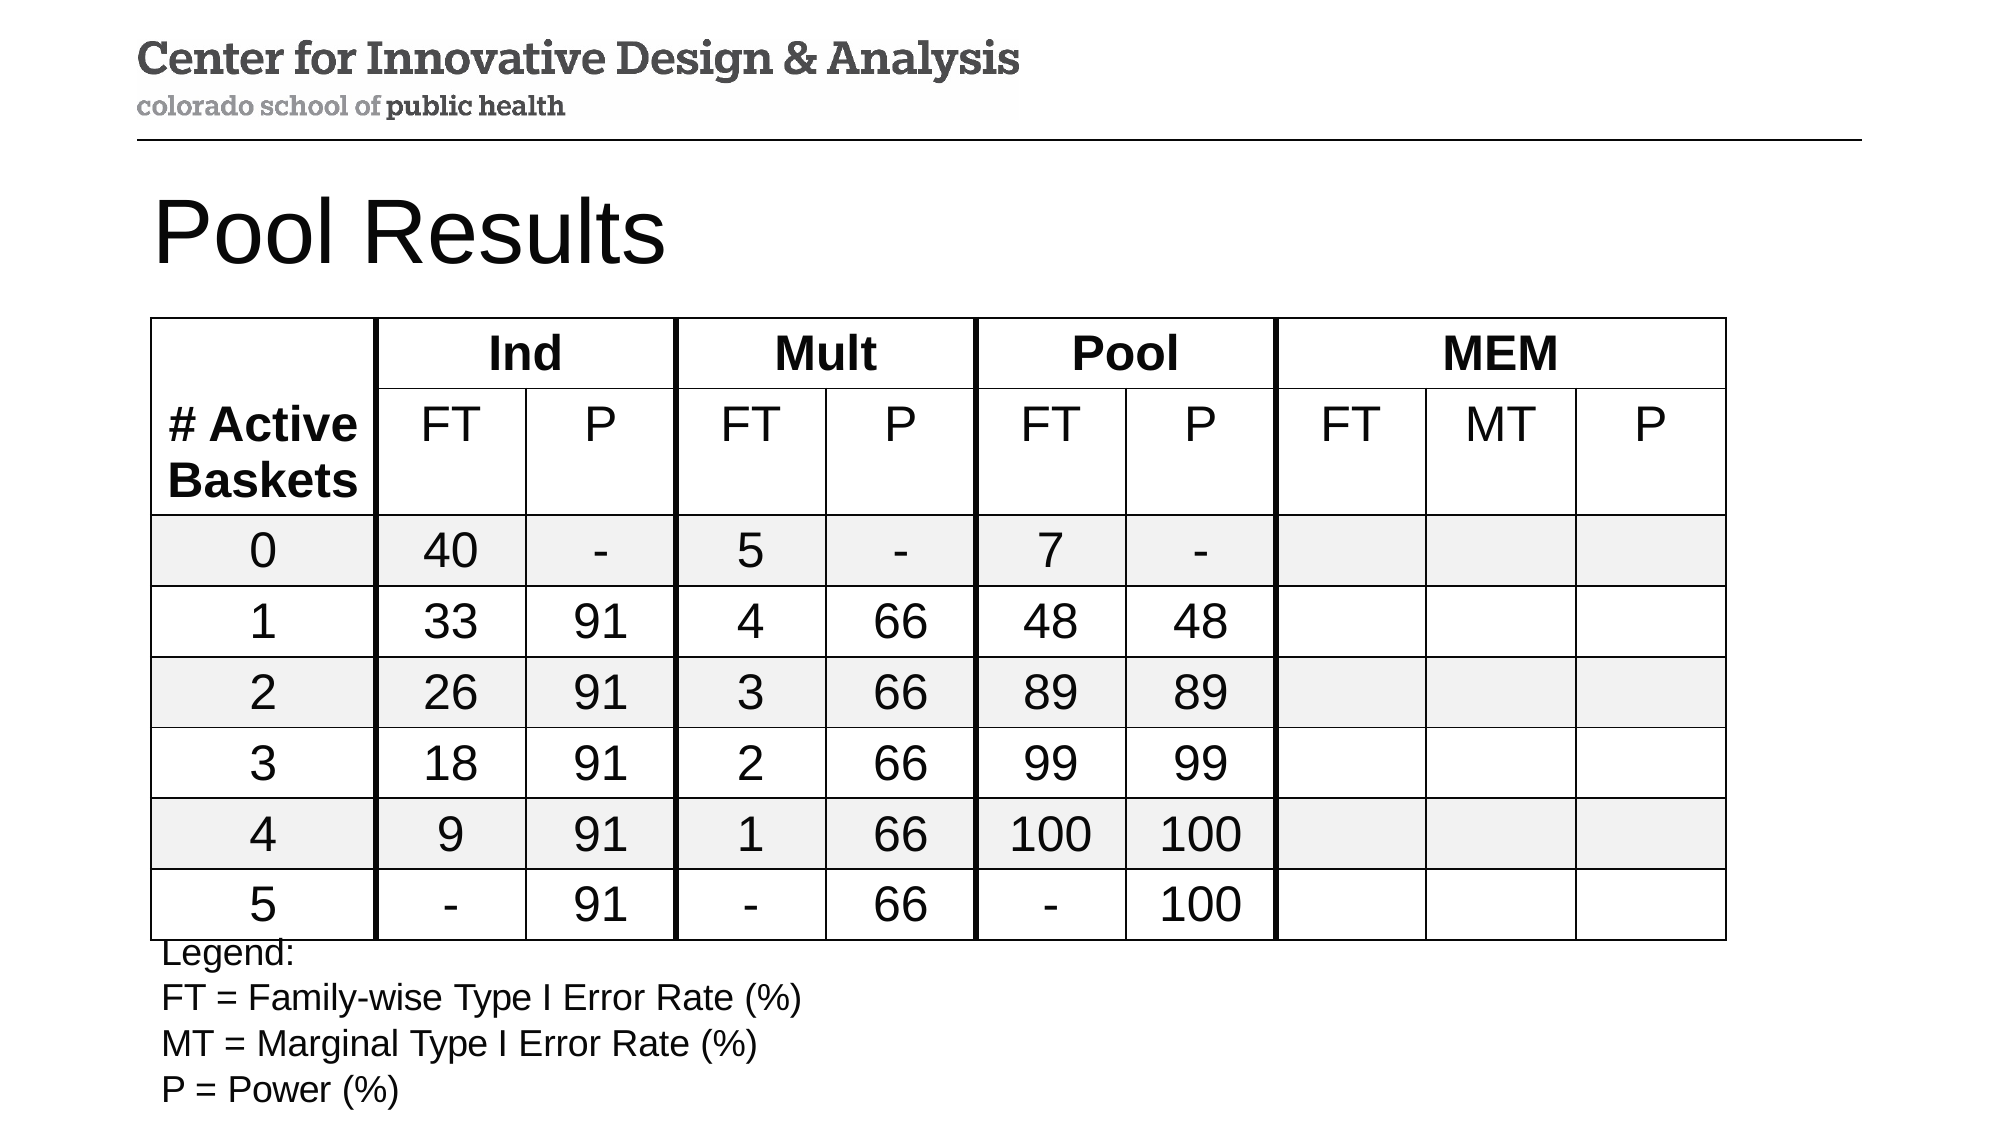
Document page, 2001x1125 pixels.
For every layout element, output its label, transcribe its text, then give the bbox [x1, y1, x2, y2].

table_cell FT [679, 389, 825, 514]
table_cell [1427, 728, 1575, 797]
table_header Ind [379, 319, 673, 388]
table_cell [1279, 587, 1425, 656]
table_cell 5 [679, 516, 825, 585]
table_cell 100 [1127, 870, 1273, 939]
table_cell FT [379, 389, 525, 514]
table_cell 33 [379, 587, 525, 656]
table_cell - [1127, 516, 1273, 585]
table_header Mult [679, 319, 973, 388]
table_header MEM [1279, 319, 1725, 388]
table_cell 99 [1127, 728, 1273, 797]
table_cell [1427, 870, 1575, 939]
table_cell FT [1279, 389, 1425, 514]
table_cell P [527, 389, 673, 514]
table_cell [1577, 870, 1725, 939]
table_cell 5 [152, 870, 373, 939]
table_cell [1427, 516, 1575, 585]
table_cell P [827, 389, 973, 514]
table_cell 66 [827, 799, 973, 868]
table_cell - [527, 516, 673, 585]
table_cell 1 [152, 587, 373, 656]
table_cell 100 [979, 799, 1125, 868]
table_cell 66 [827, 728, 973, 797]
table_cell 2 [679, 728, 825, 797]
table_cell FT [979, 389, 1125, 514]
picture [137, 39, 1019, 120]
table_cell 99 [979, 728, 1125, 797]
table_cell MT [1427, 389, 1575, 514]
table_header # Active Baskets [152, 319, 373, 514]
table_cell 1 [679, 799, 825, 868]
table_cell 48 [1127, 587, 1273, 656]
table_cell 66 [827, 658, 973, 727]
table_cell 4 [152, 799, 373, 868]
table_cell [1577, 799, 1725, 868]
table_cell [1279, 870, 1425, 939]
table_cell 0 [152, 516, 373, 585]
table_cell [1279, 658, 1425, 727]
text_box Legend: FT = Family-wise Type I Error Rate (%) MT = Marginal Type I Error Rate (%) P = Power (%) [159, 925, 845, 1111]
table_cell [1577, 516, 1725, 585]
table_cell 9 [379, 799, 525, 868]
table_cell 26 [379, 658, 525, 727]
table_cell 7 [979, 516, 1125, 585]
table_cell - [979, 870, 1125, 939]
table_cell 89 [979, 658, 1125, 727]
table_cell [1279, 516, 1425, 585]
table_cell [1577, 658, 1725, 727]
title Pool Results [137, 150, 1863, 318]
table_cell - [379, 870, 525, 925]
table_cell 2 [152, 658, 373, 727]
table_cell 18 [379, 728, 525, 797]
table_cell 3 [679, 658, 825, 727]
table_cell 91 [527, 728, 673, 797]
table_cell [1279, 728, 1425, 797]
table_cell 91 [527, 799, 673, 868]
table_cell [1427, 799, 1575, 868]
table_cell - [679, 870, 825, 925]
table_cell [1427, 658, 1575, 727]
table_cell 4 [679, 587, 825, 656]
table_cell 89 [1127, 658, 1273, 727]
table_cell - [827, 516, 973, 585]
table_cell 100 [1127, 799, 1273, 868]
table_cell 91 [527, 587, 673, 656]
table_cell 48 [979, 587, 1125, 656]
table_cell [1577, 728, 1725, 797]
table_header Pool [979, 319, 1273, 388]
table_cell [1279, 799, 1425, 868]
table_cell 91 [527, 658, 673, 727]
table_cell 40 [379, 516, 525, 585]
table_cell [1577, 587, 1725, 656]
table_cell 66 [827, 587, 973, 656]
table_cell 91 [527, 870, 673, 925]
table_cell 66 [827, 870, 973, 939]
table_cell P [1127, 389, 1273, 514]
table_cell [1427, 587, 1575, 656]
table_cell P [1577, 389, 1725, 514]
table_cell 3 [152, 728, 373, 797]
